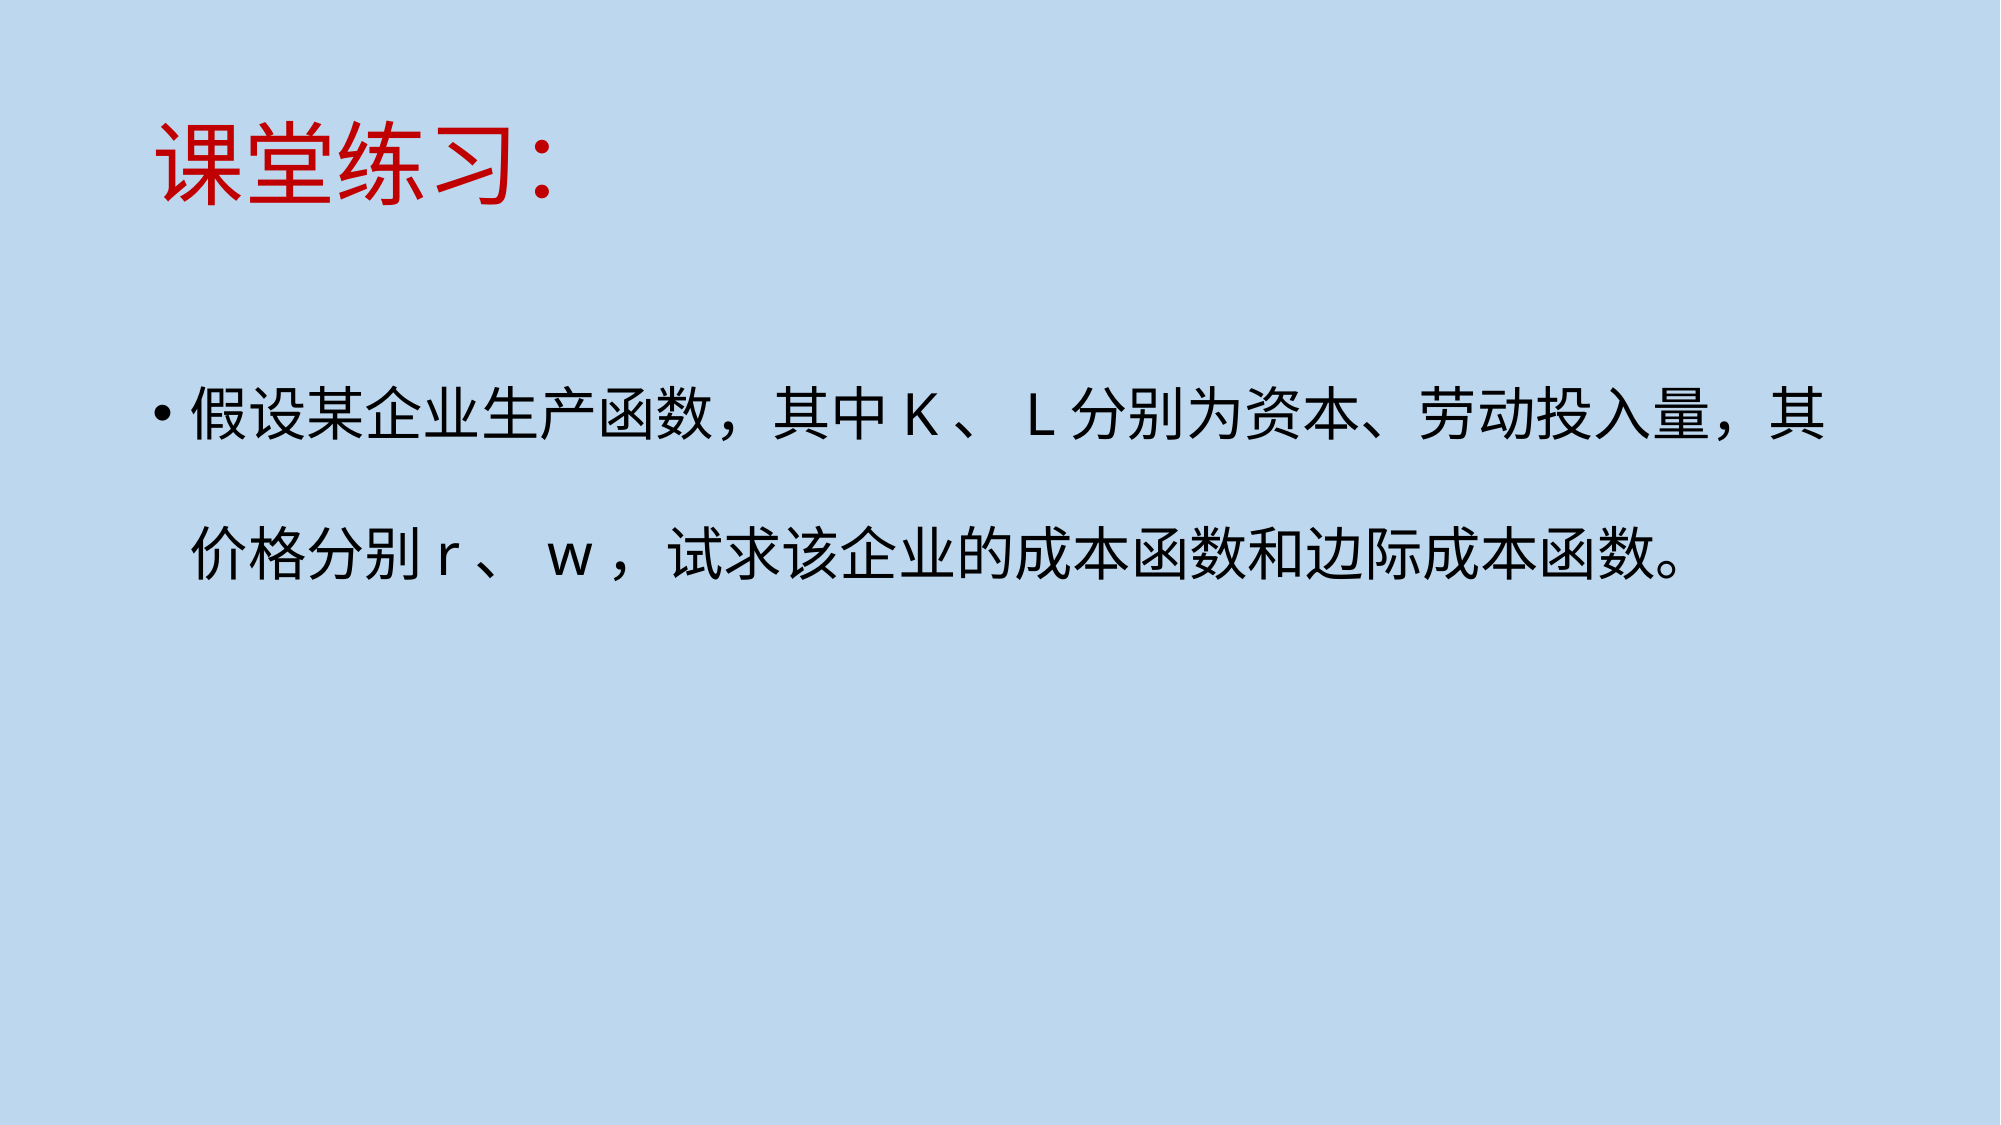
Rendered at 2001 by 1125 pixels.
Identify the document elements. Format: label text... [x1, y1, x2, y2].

title 课堂练习： [137, 59, 1863, 278]
